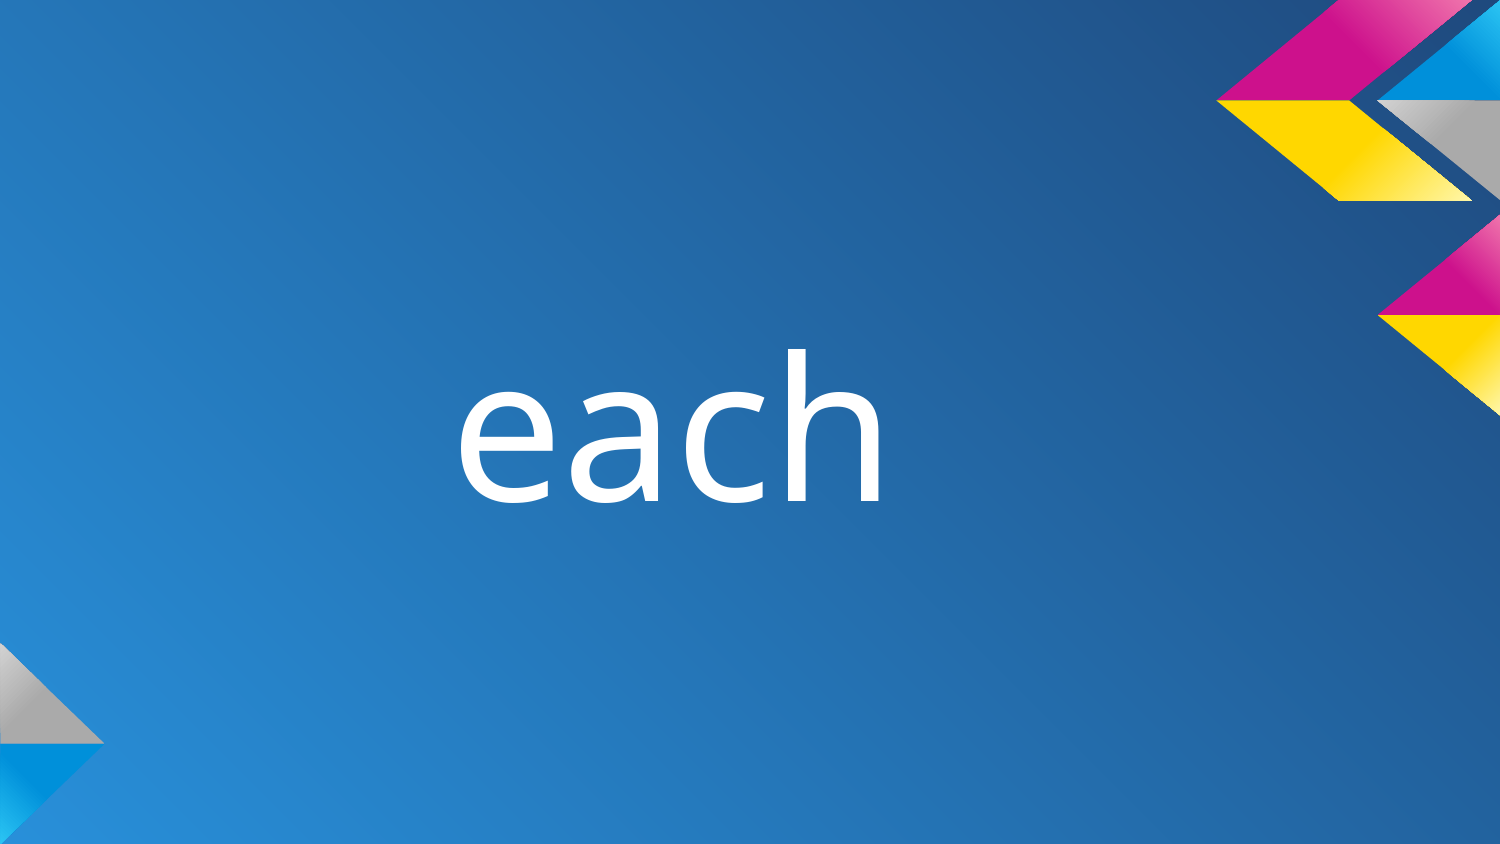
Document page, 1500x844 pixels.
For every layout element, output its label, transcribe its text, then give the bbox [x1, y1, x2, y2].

list each [0, 286, 1350, 624]
